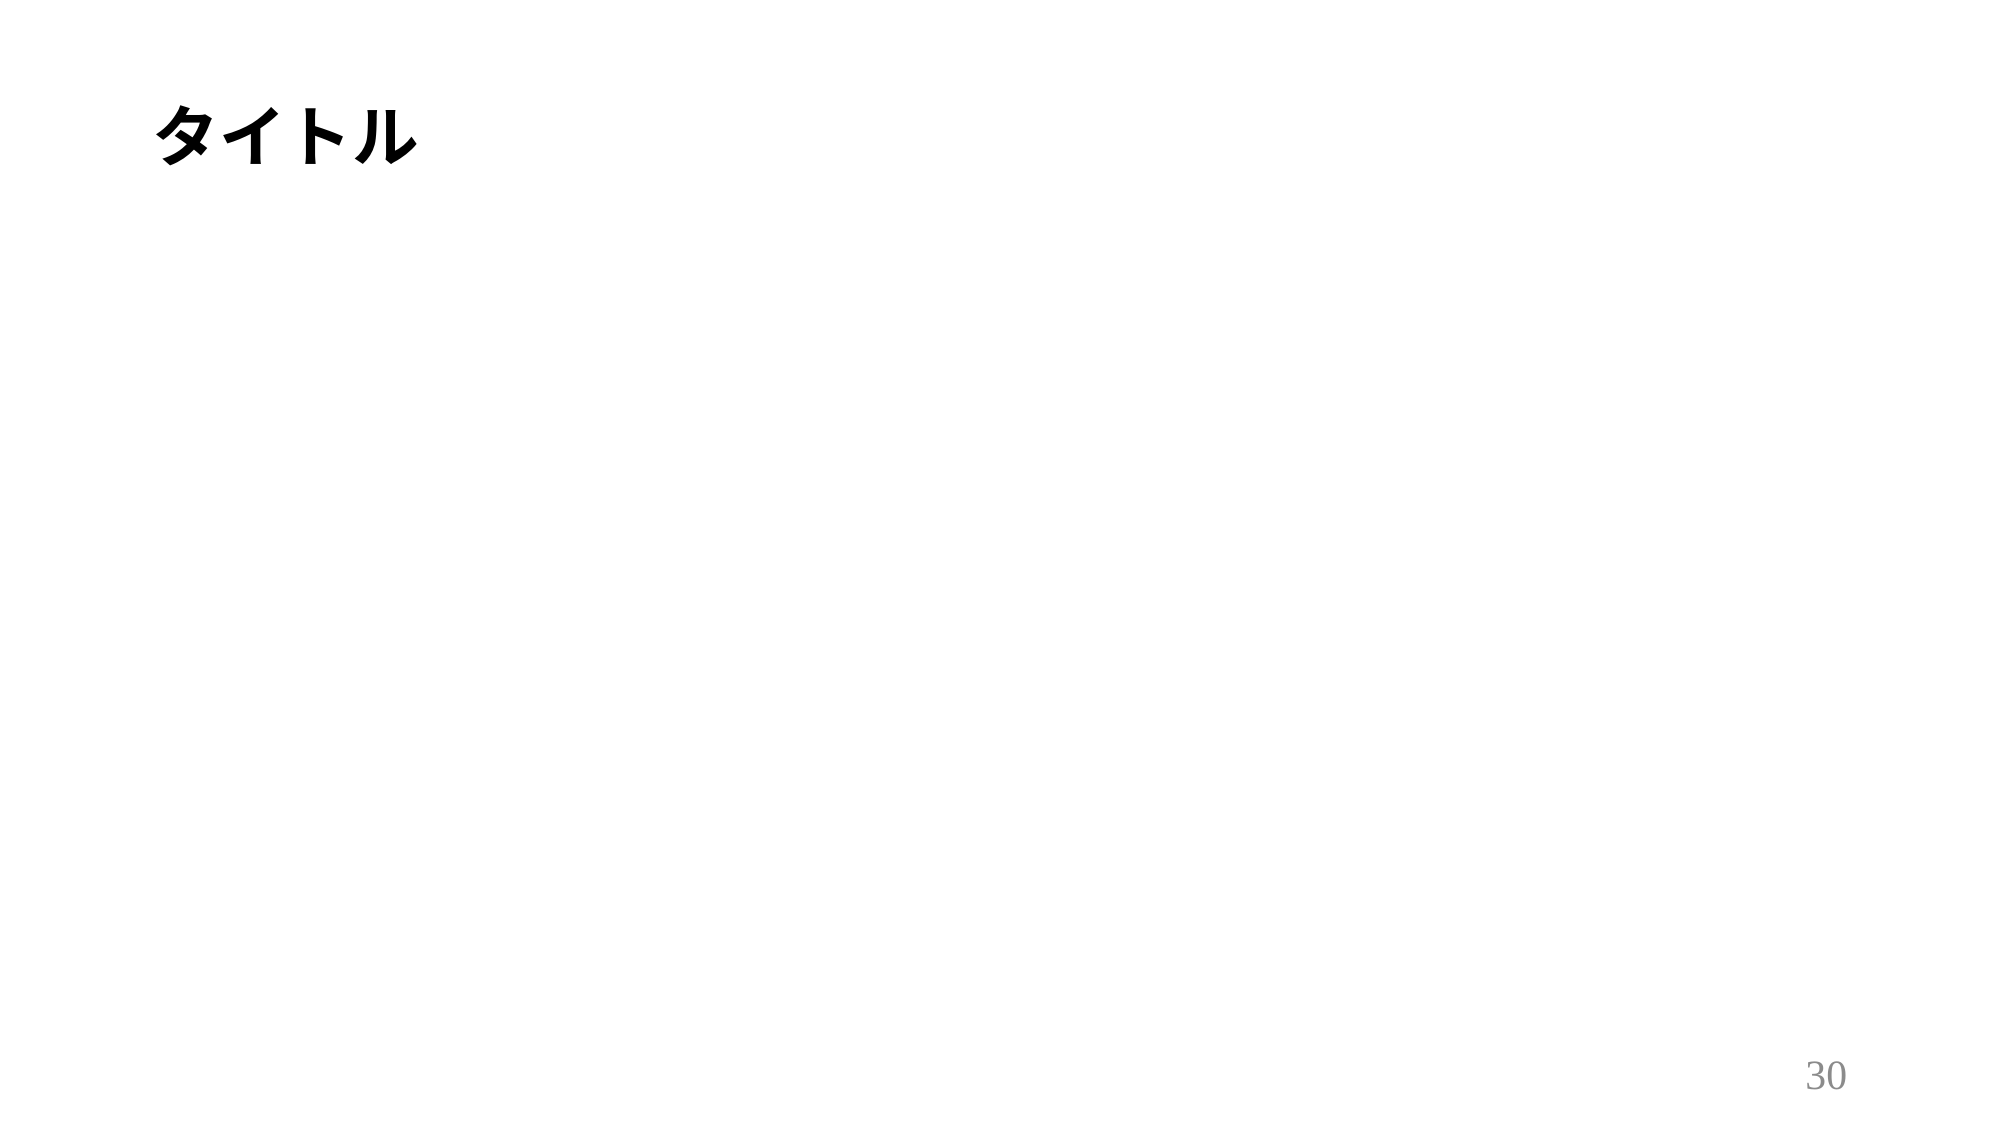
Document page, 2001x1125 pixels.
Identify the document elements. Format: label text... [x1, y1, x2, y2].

title タイトル [137, 59, 1863, 220]
slide_number 30 [1412, 1042, 1863, 1103]
